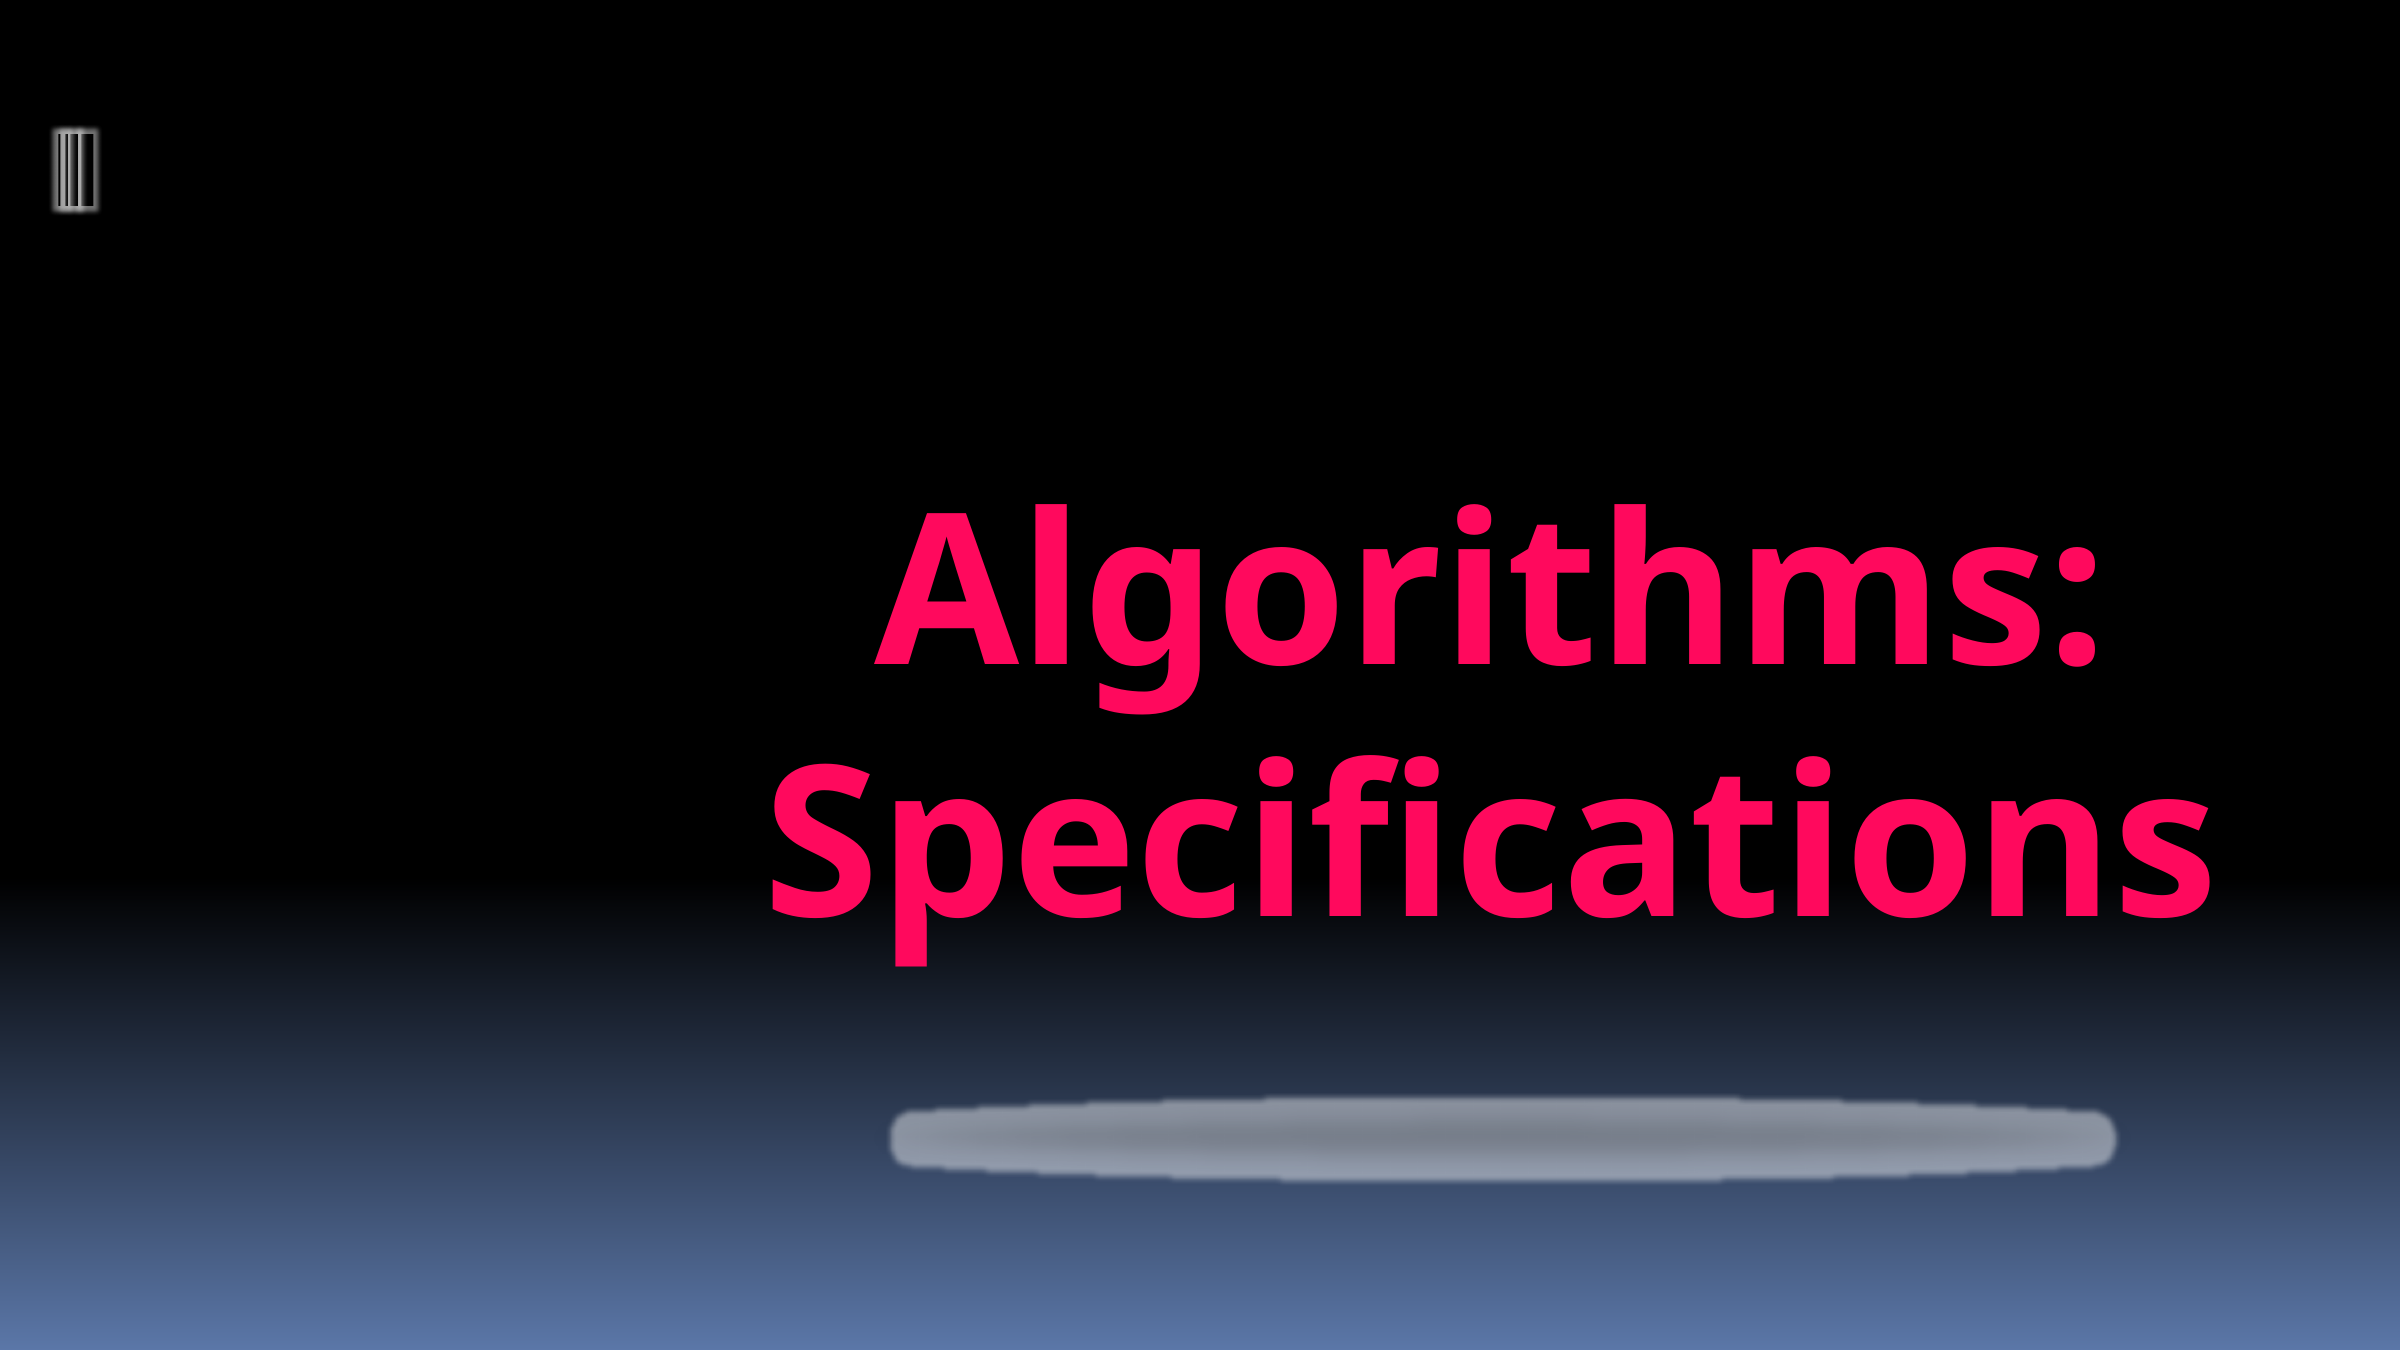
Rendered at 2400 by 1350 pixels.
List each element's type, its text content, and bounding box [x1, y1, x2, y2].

subtitle Algorithms: Specifications [699, 557, 2281, 856]
